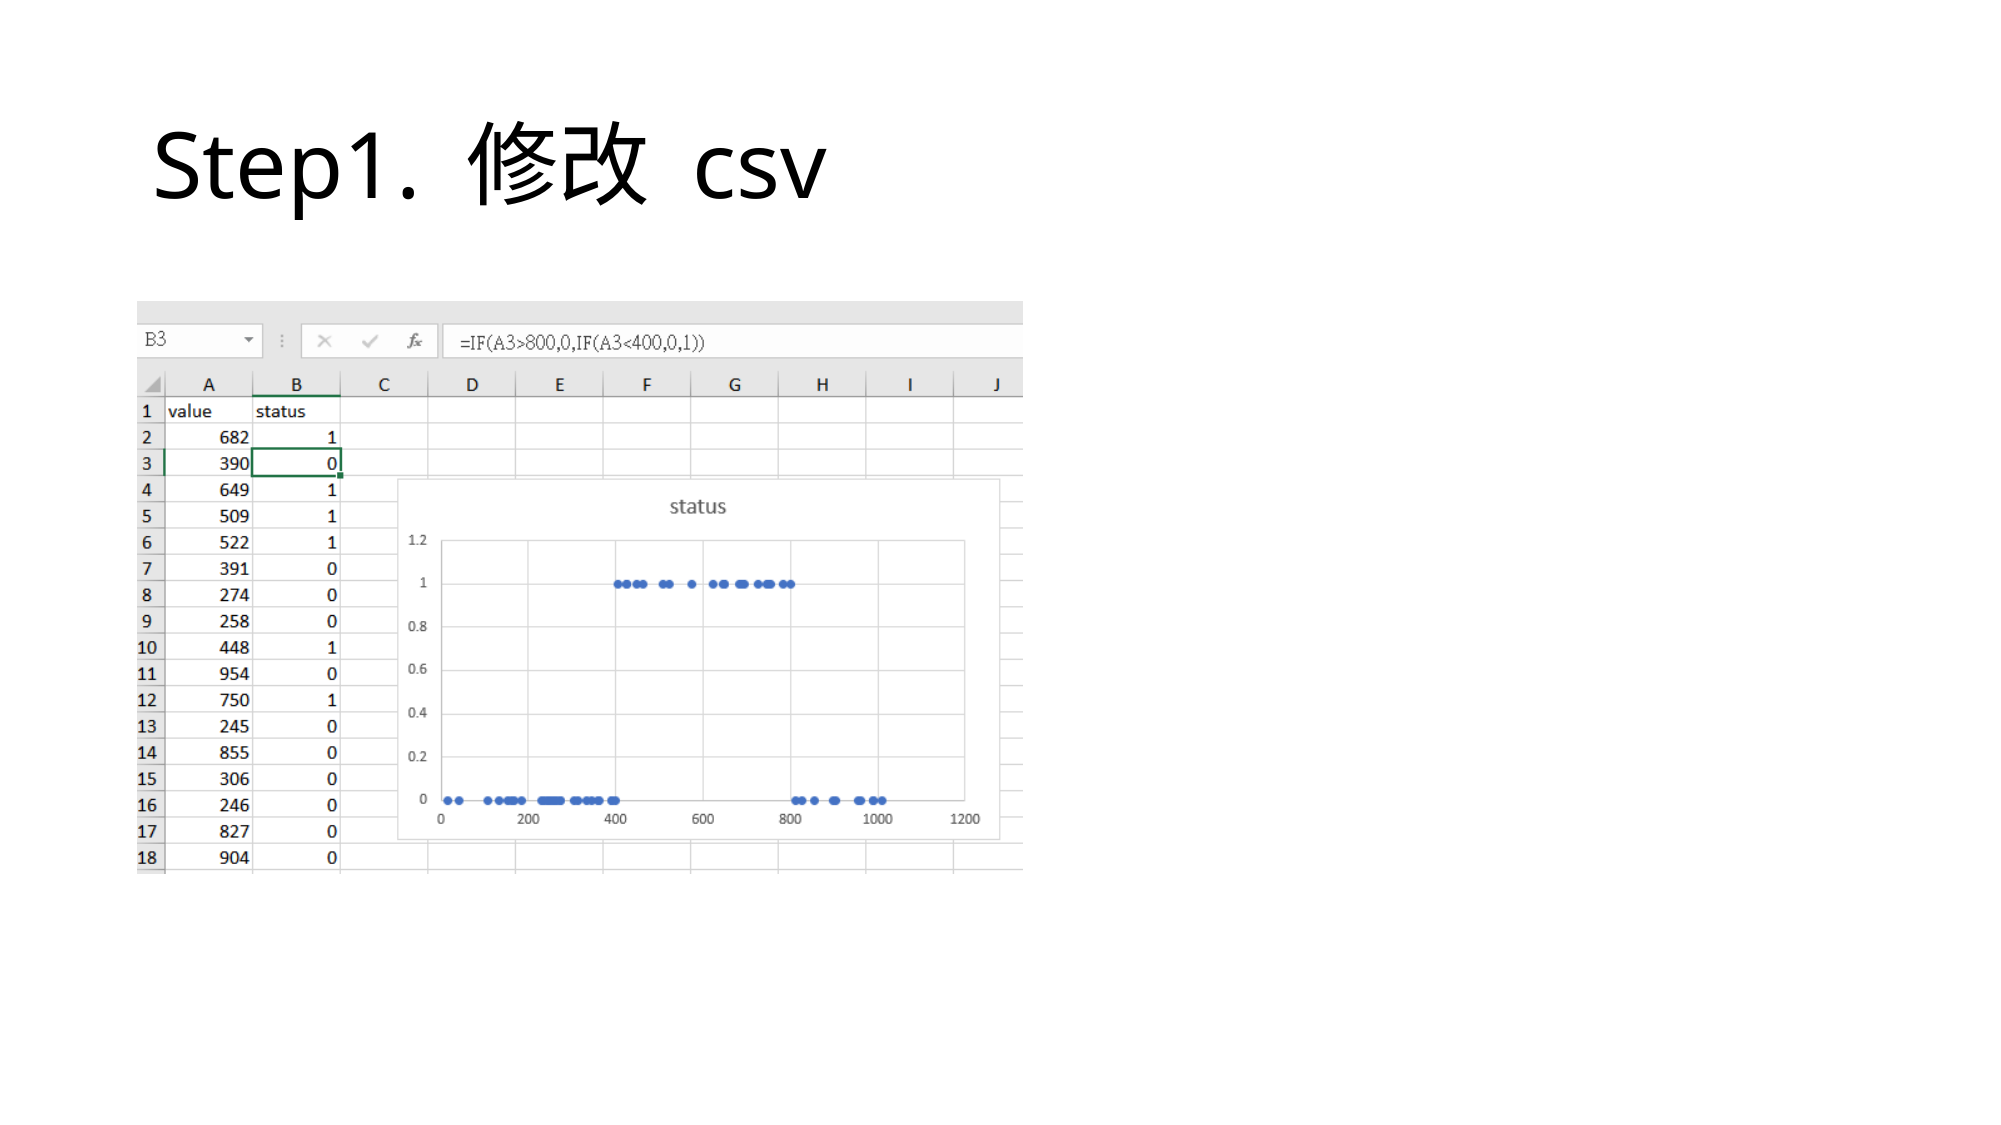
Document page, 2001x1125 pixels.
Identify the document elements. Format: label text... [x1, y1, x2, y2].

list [137, 301, 1023, 874]
title Step1. 修改 csv [137, 59, 1863, 278]
